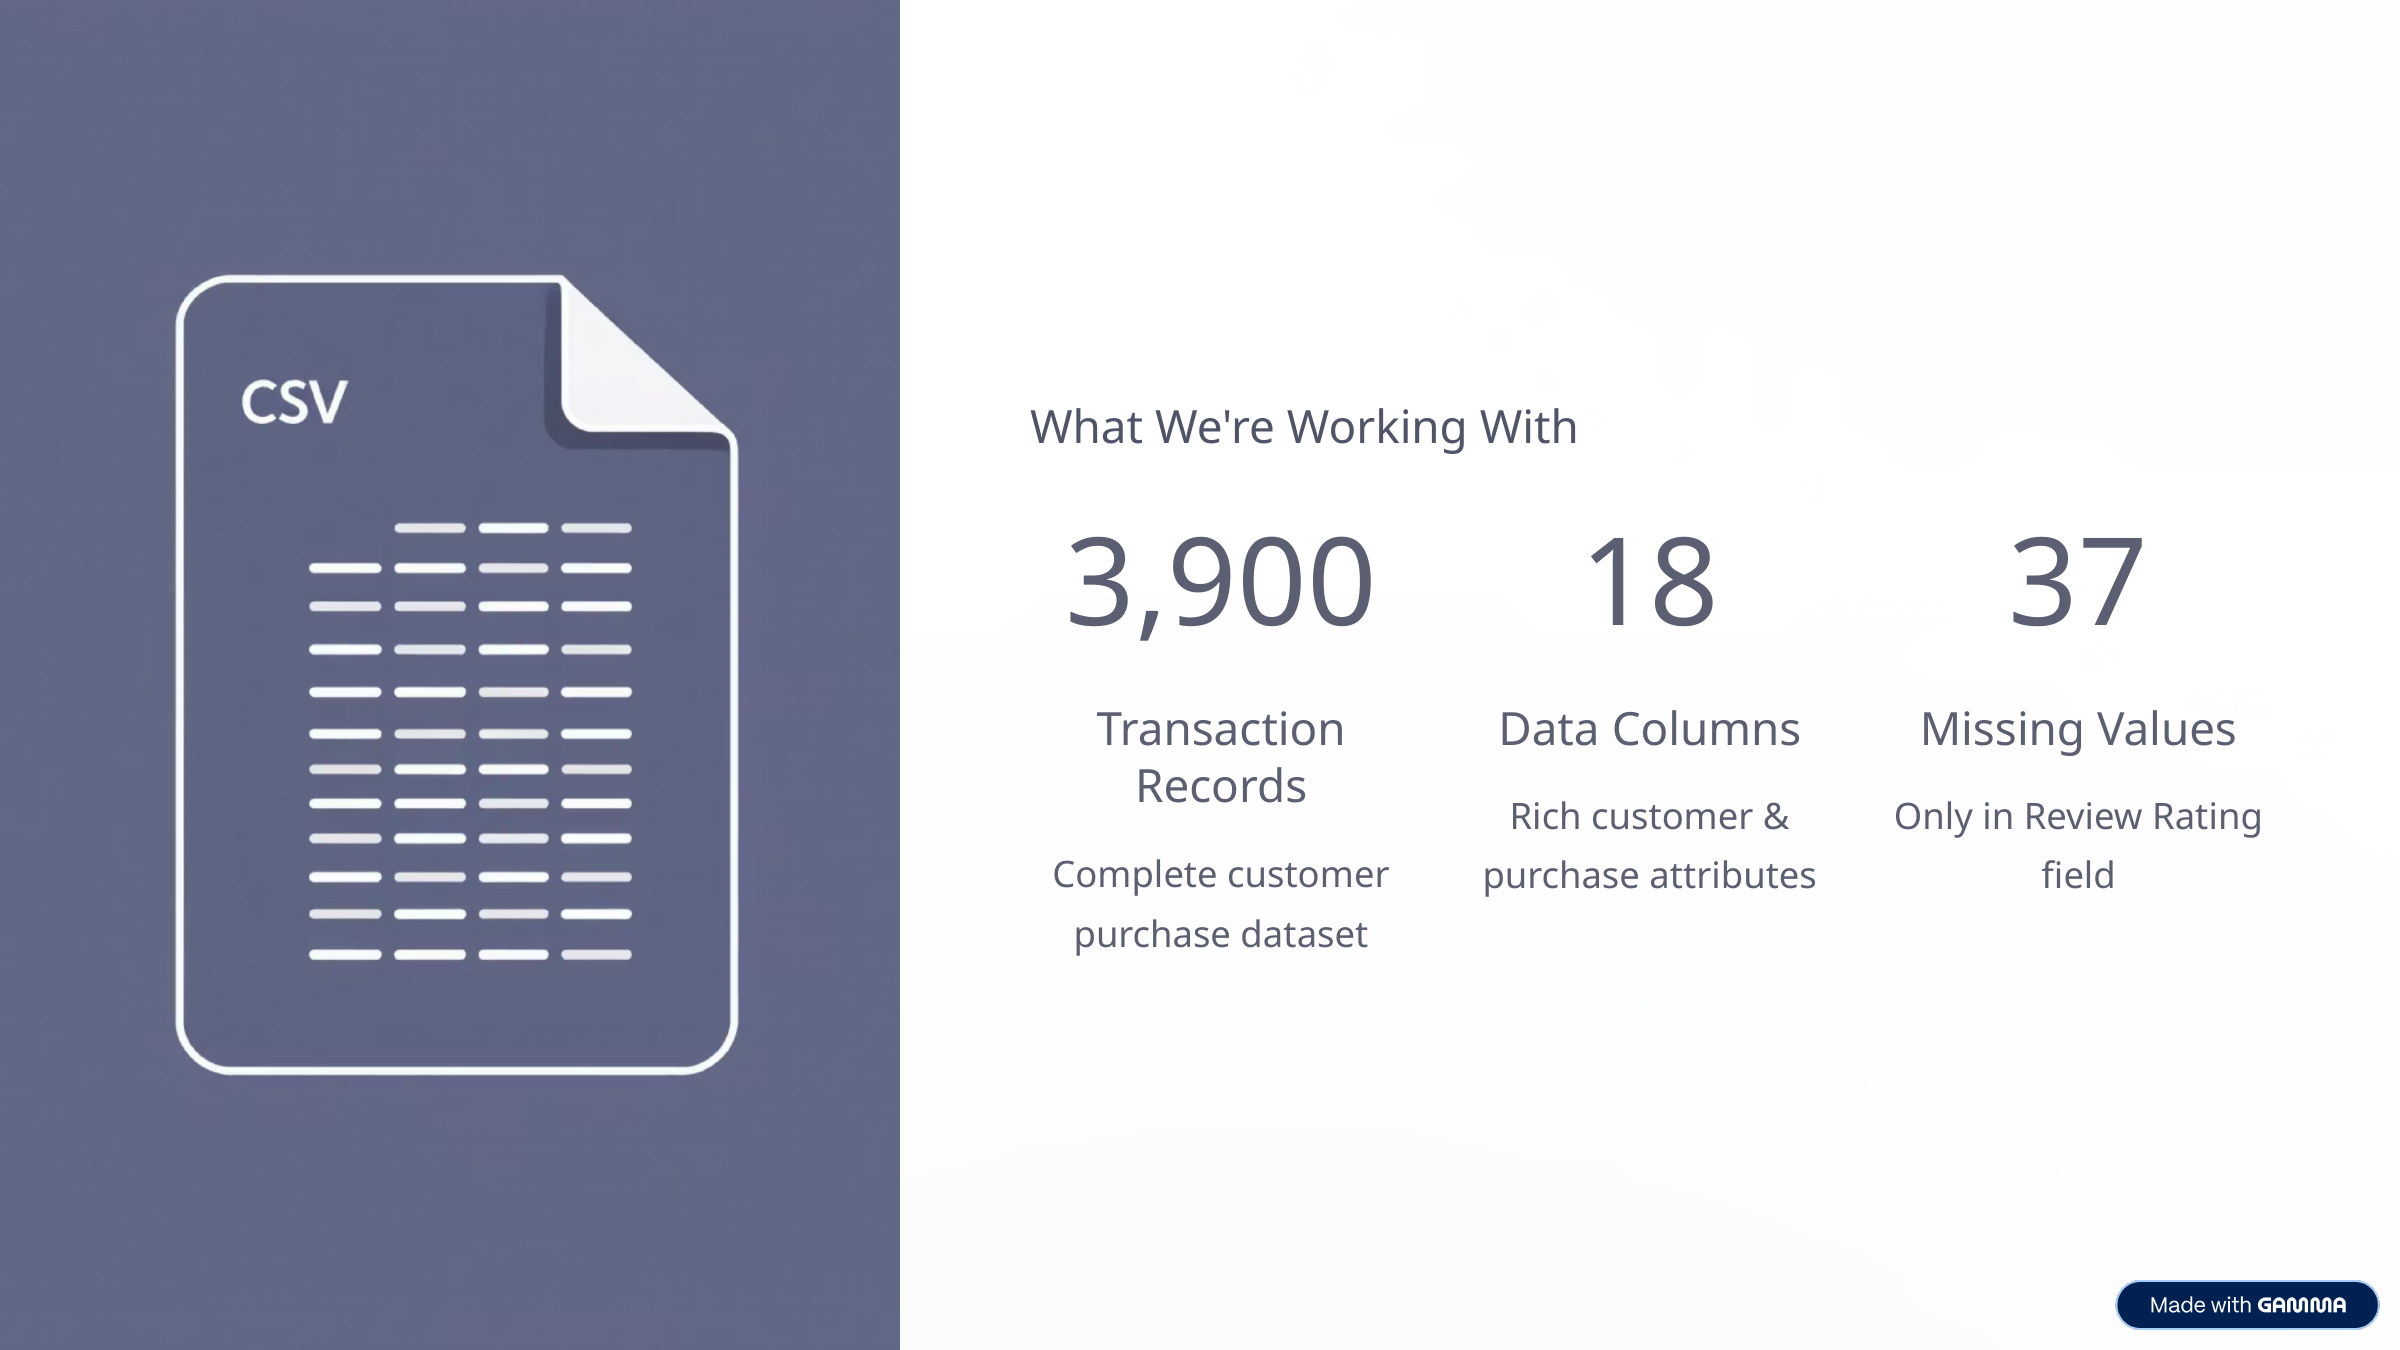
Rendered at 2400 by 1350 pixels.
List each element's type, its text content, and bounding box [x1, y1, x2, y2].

text_box What We're Working With [1030, 395, 1603, 454]
text_box Rich customer & purchase attributes [1458, 777, 1841, 897]
text_box 37 [1887, 527, 2270, 651]
text_box 18 [1458, 527, 1841, 651]
picture [0, 0, 900, 1350]
text_box 3,900 [1030, 527, 1413, 651]
text_box Missing Values [1887, 697, 2270, 756]
text_box Only in Review Rating field [1887, 777, 2270, 897]
text_box Data Columns [1458, 697, 1841, 756]
picture [2106, 1271, 2389, 1339]
text_box Transaction Records [1030, 697, 1413, 814]
text_box Complete customer purchase dataset [1030, 835, 1413, 955]
